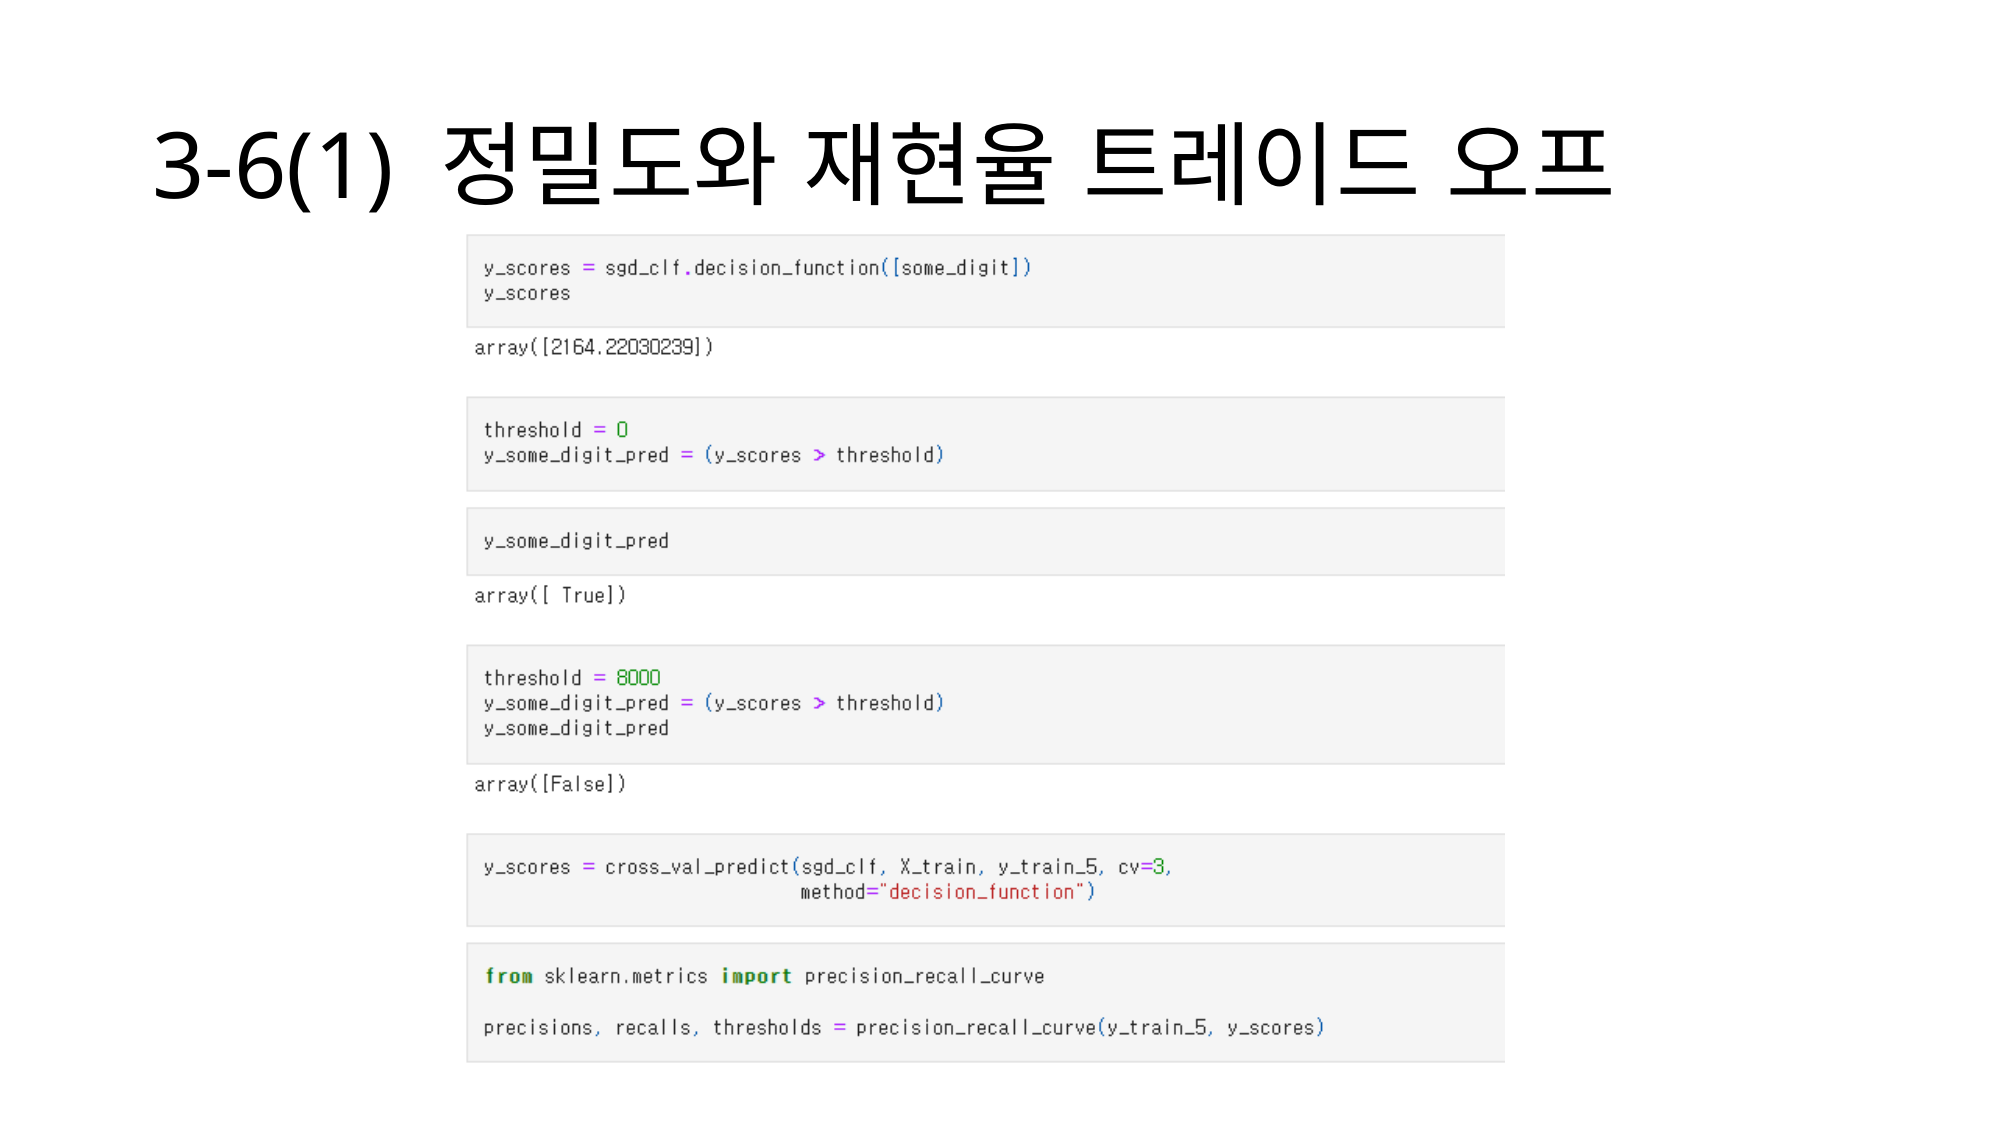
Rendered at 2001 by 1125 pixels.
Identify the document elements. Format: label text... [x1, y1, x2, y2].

title 3-6(1) 정밀도와 재현율 트레이드 오프 [137, 59, 1863, 278]
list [462, 233, 1505, 1066]
